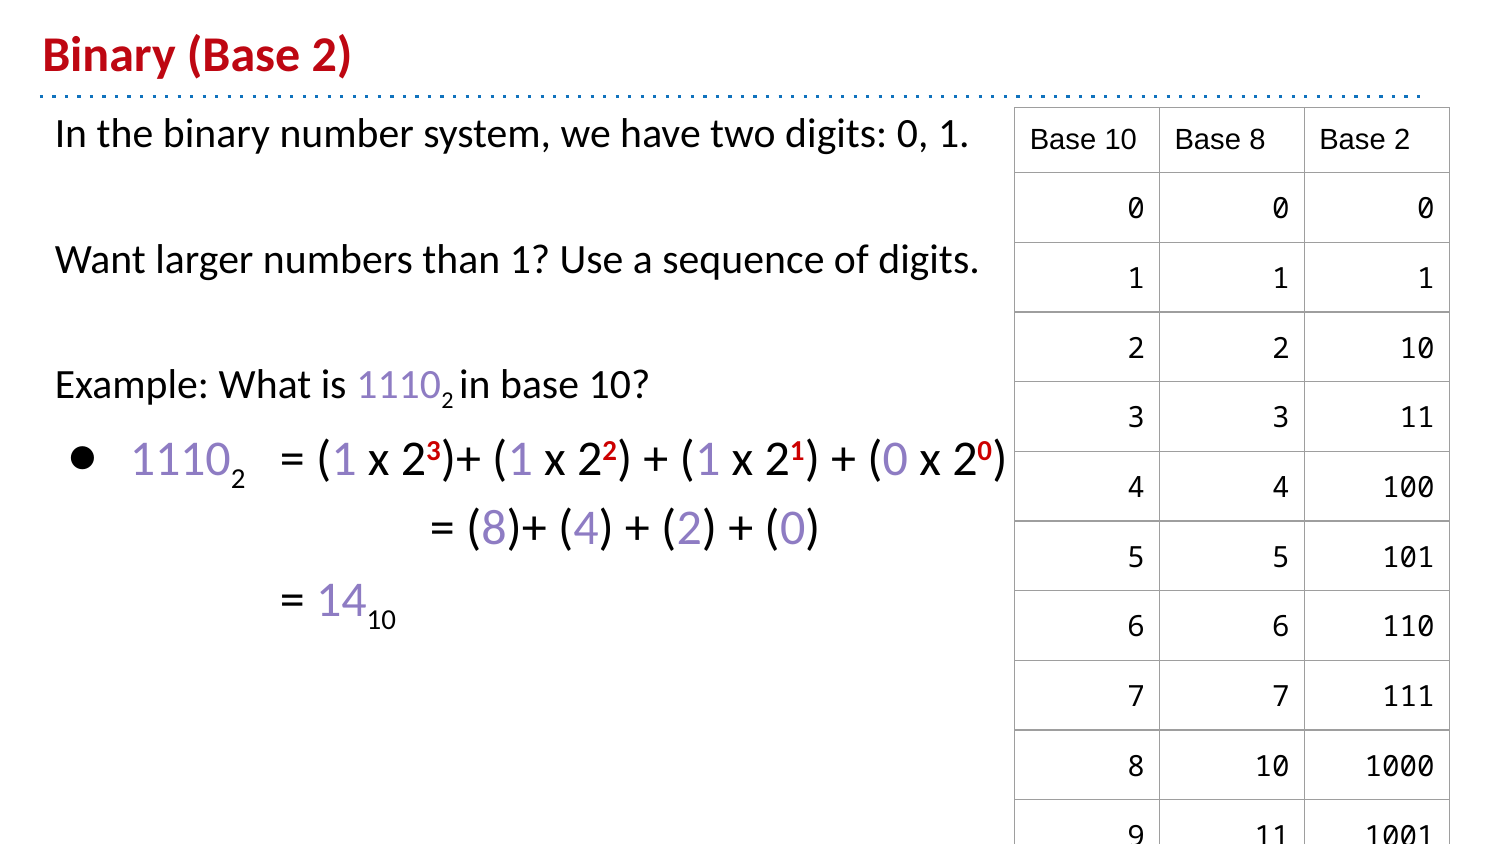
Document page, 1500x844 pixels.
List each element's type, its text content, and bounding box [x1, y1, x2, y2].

table_cell 4 [1160, 452, 1304, 520]
table_cell 0 [1305, 173, 1449, 242]
table_cell 100 [1305, 452, 1449, 520]
table_cell 10 [1305, 313, 1449, 381]
title Binary (Base 2) [27, 15, 1378, 97]
table_cell 2 [1160, 313, 1304, 381]
table_cell 9 [1015, 800, 1159, 844]
table_cell 7 [1015, 661, 1159, 729]
table_cell 11 [1305, 382, 1449, 451]
table_header Base 2 [1305, 108, 1449, 172]
table_cell 111 [1305, 661, 1449, 729]
table_cell 110 [1305, 591, 1449, 660]
table_cell 6 [1015, 591, 1159, 660]
table_cell 5 [1015, 522, 1159, 590]
table_cell 101 [1305, 522, 1449, 590]
table_cell 4 [1015, 452, 1159, 520]
table_cell 7 [1160, 661, 1304, 729]
table_cell 1 [1015, 243, 1159, 311]
table_cell 2 [1015, 313, 1159, 381]
table_cell 11 [1160, 800, 1304, 844]
table_cell 3 [1160, 382, 1304, 451]
list In the binary number system, we have two digits: 0, 1. Want larger numbers than 1? Use a sequence of digits. Example: What is 11102 in base 10? 11102 = (1 x 23)+ (1 x 22) + (1 x 21) + (0 x 20) = (8)+ (4) + (2) + (0) = 1410 [39, 91, 1425, 773]
table_cell 10 [1160, 731, 1304, 799]
table_cell 1000 [1305, 731, 1449, 799]
table_cell 6 [1160, 591, 1304, 660]
table_header Base 8 [1160, 108, 1304, 172]
table_cell 1 [1305, 243, 1449, 311]
table_header Base 10 [1015, 108, 1159, 172]
table_cell 3 [1015, 382, 1159, 451]
table_cell 0 [1160, 173, 1304, 242]
table_cell 8 [1015, 731, 1159, 799]
table_cell 0 [1015, 173, 1159, 242]
table_cell 1001 [1305, 800, 1449, 844]
table_cell 1 [1160, 243, 1304, 311]
table_cell 5 [1160, 522, 1304, 590]
